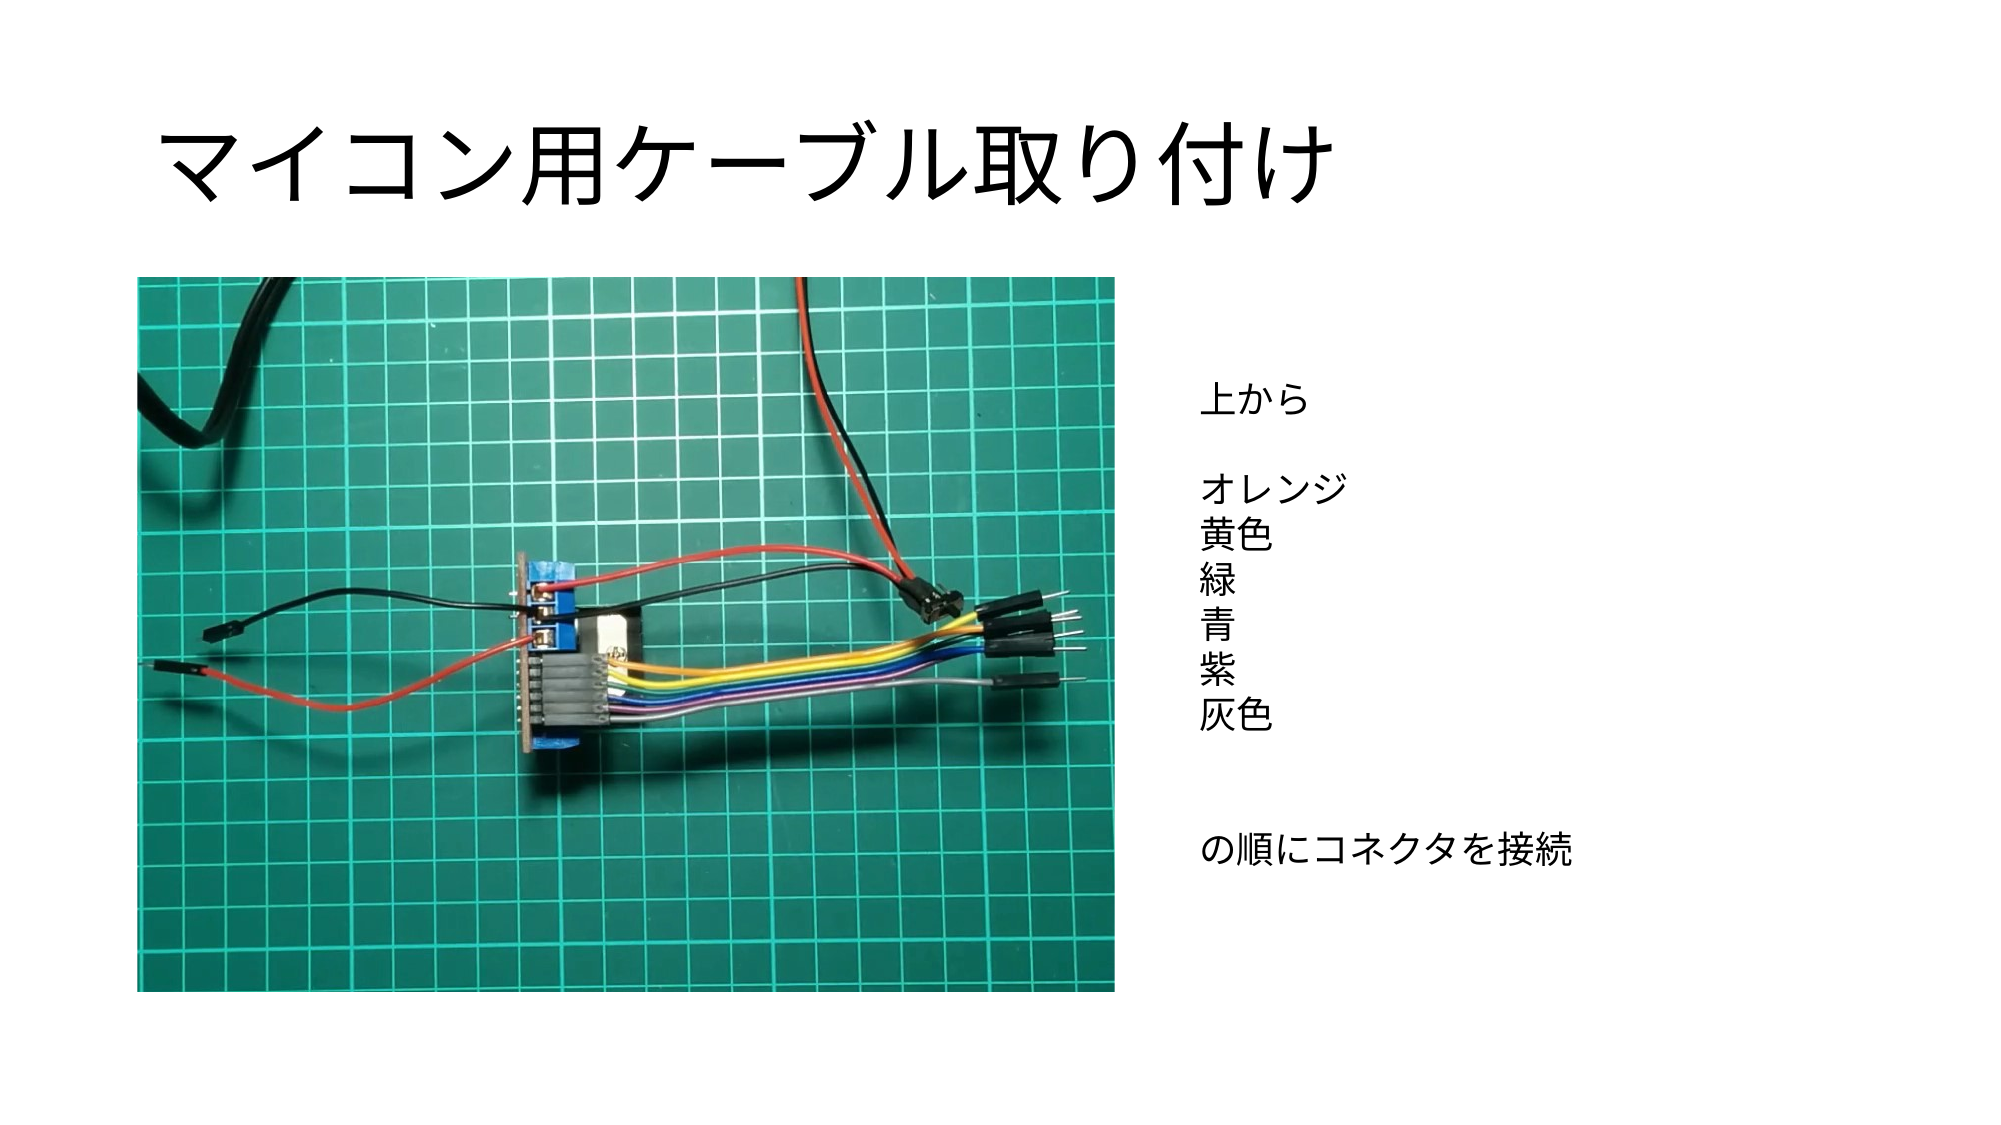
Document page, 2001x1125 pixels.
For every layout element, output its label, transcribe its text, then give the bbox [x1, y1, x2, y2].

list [137, 277, 1115, 992]
title マイコン用ケーブル取り付け [137, 59, 1863, 278]
text_box 上から オレンジ 黄色 緑 青 紫 灰色 の順にコネクタを接続 [1184, 368, 1588, 878]
